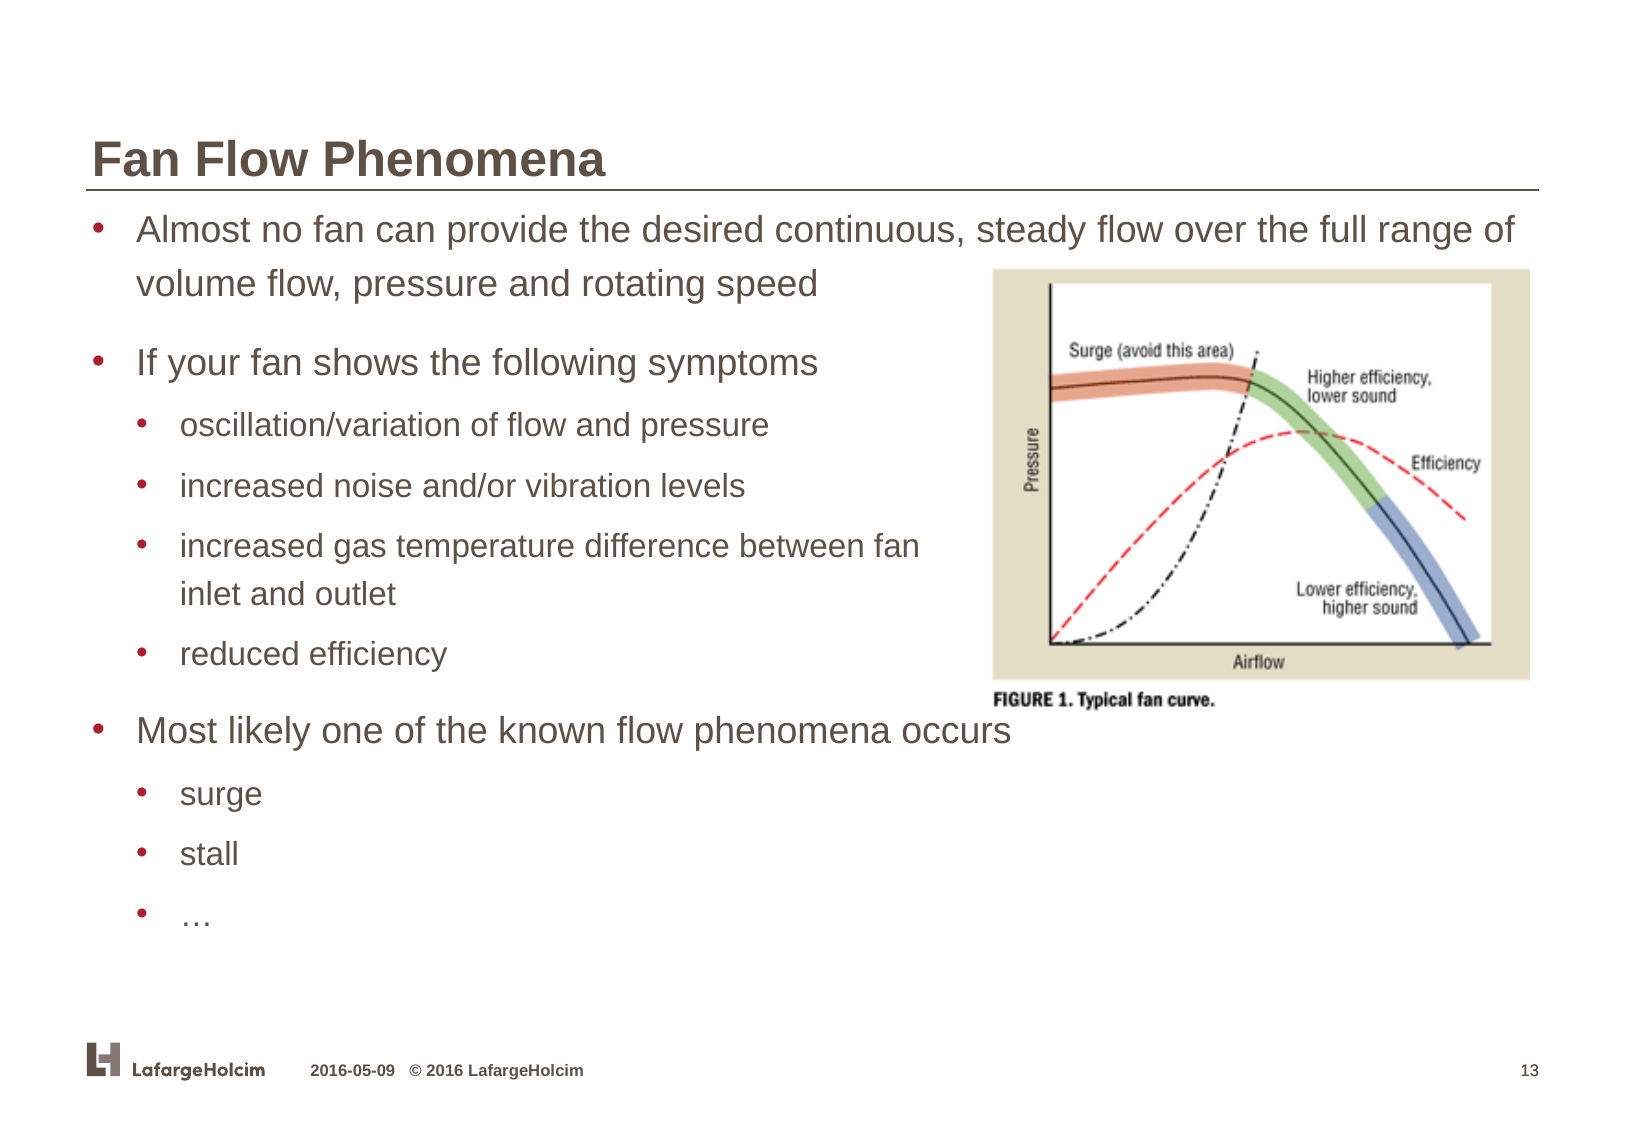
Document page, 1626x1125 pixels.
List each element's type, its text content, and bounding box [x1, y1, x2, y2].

text_box Almost no fan can provide the desired continuous, steady flow over the full range of volume flow, pressure and rotating speed If your fan shows the following symptoms oscillation/variation of flow and pressure increased noise and/or vibration levels increased gas temperature difference between fan inlet and outlet reduced efficiency Most likely one of the known flow phenomena occurs surge stall … [91, 196, 1534, 1035]
slide_number 13 [1467, 1052, 1540, 1080]
footer 2016-05-09 © 2016 LafargeHolcim [310, 1052, 831, 1080]
picture [977, 266, 1530, 718]
text_box Fan Flow Phenomena [91, 58, 1532, 189]
